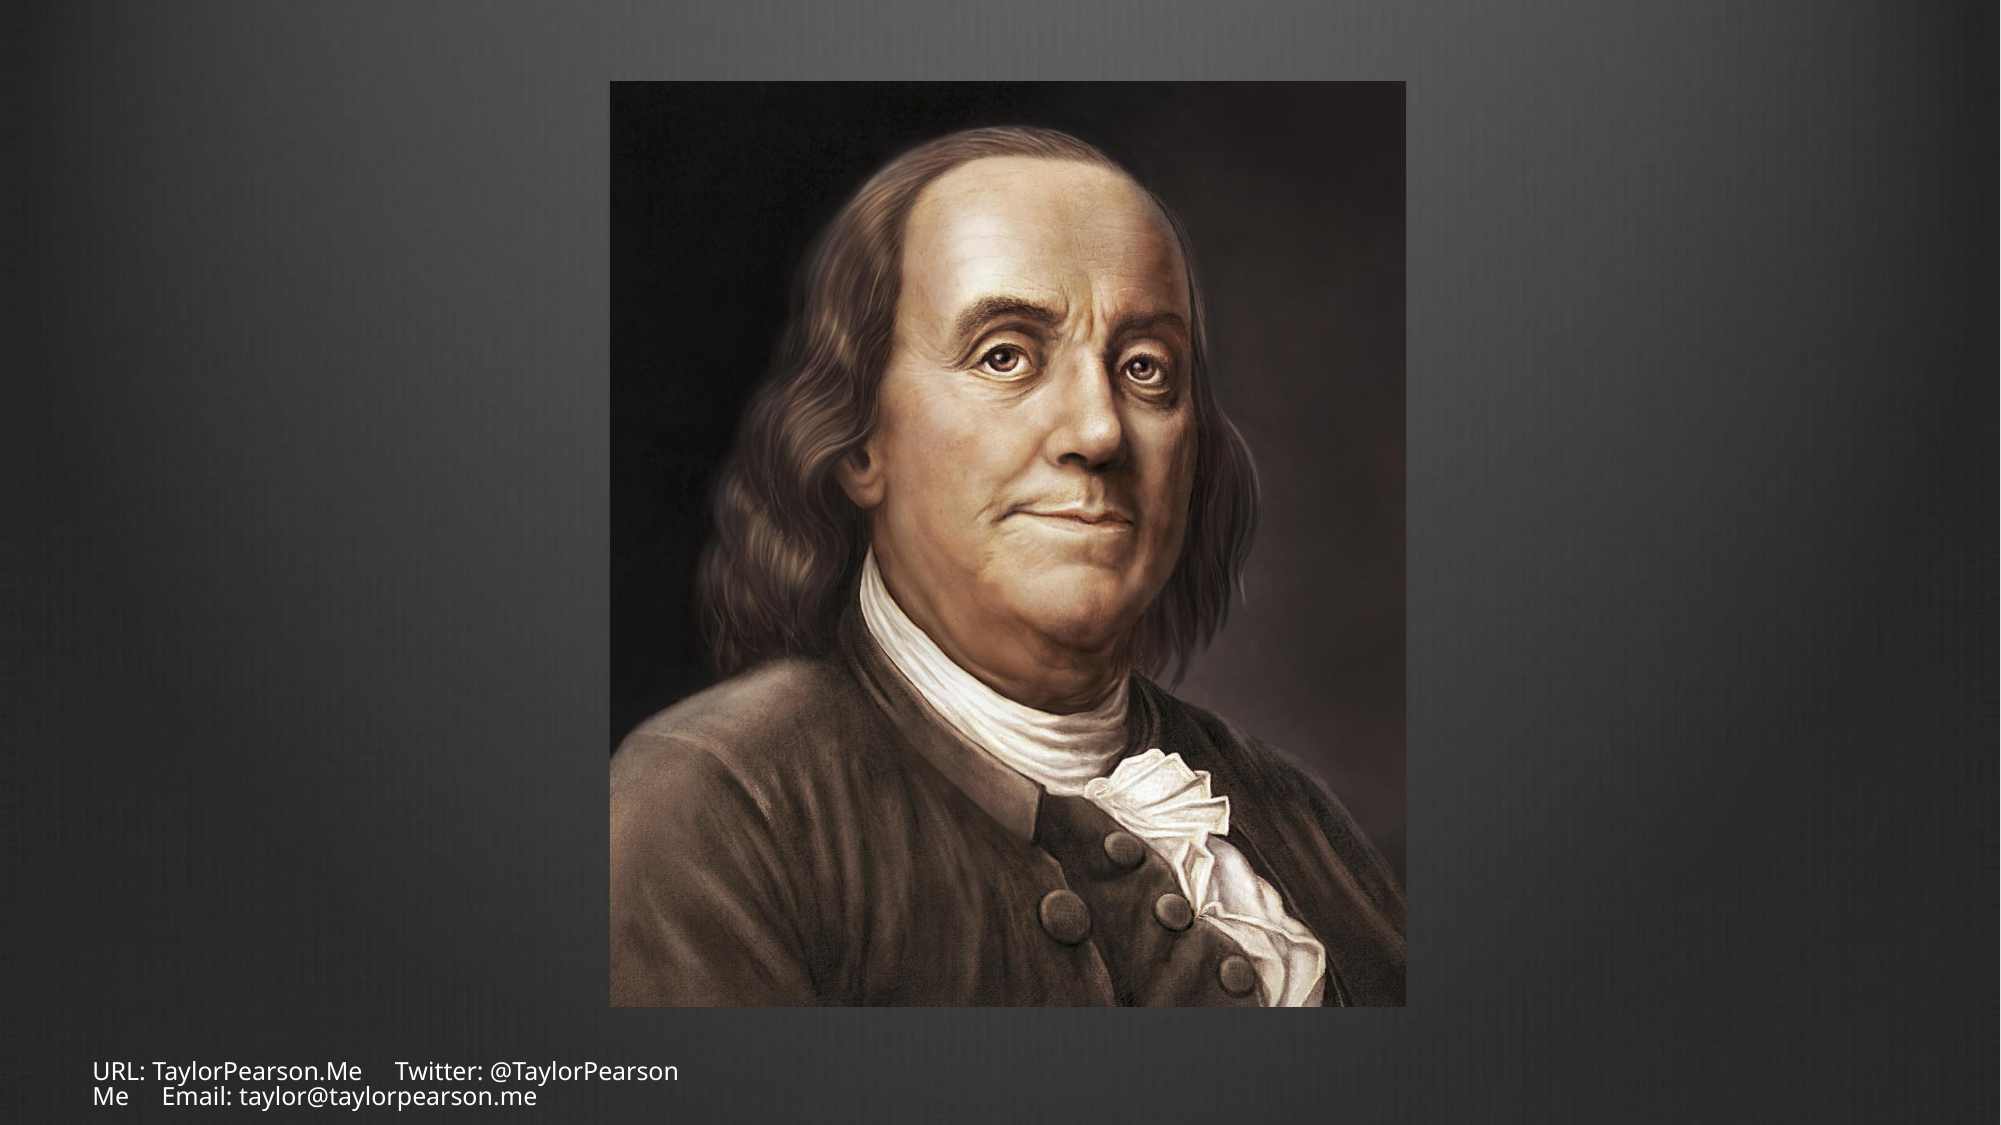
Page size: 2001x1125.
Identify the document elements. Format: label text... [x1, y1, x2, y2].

footer URL: TaylorPearson.Me Twitter: @TaylorPearsonMe Email: taylor@taylorpearson.me [77, 1042, 711, 1103]
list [609, 81, 1407, 1008]
